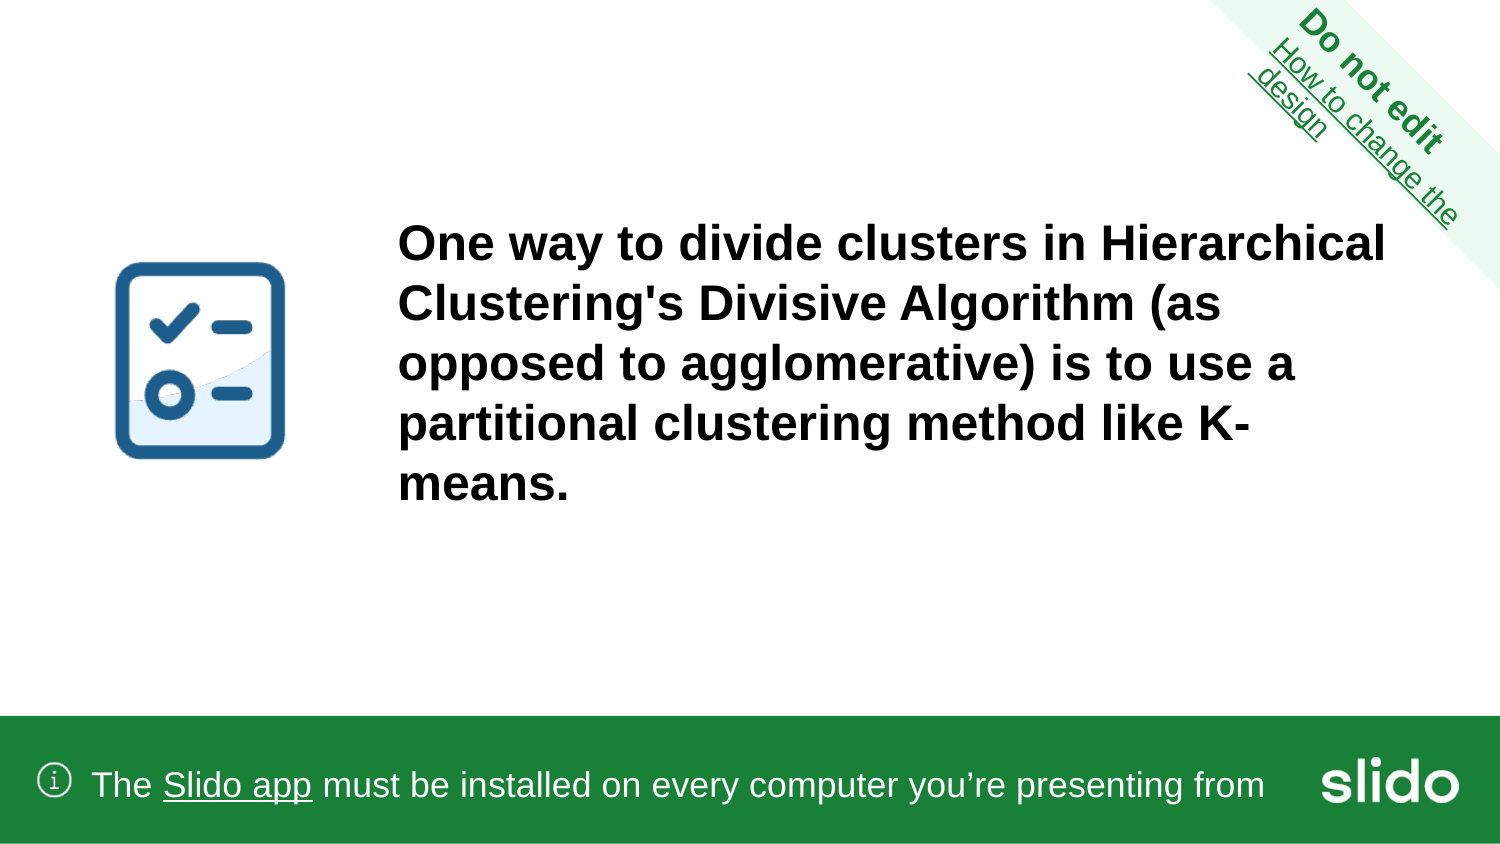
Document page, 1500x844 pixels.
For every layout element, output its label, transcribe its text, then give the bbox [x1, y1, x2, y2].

text_box One way to divide clusters in Hierarchical Clustering's Divisive Algorithm (as opposed to agglomerative) is to use a partitional clustering method like K-means. [381, 121, 1429, 599]
text_box Do not edit How to change the design [1208, 0, 1500, 292]
picture [36, 761, 74, 799]
text_box The Slido app must be installed on every computer you’re presenting from [0, 714, 1500, 844]
picture [1321, 756, 1460, 803]
text_box [53, 212, 349, 508]
